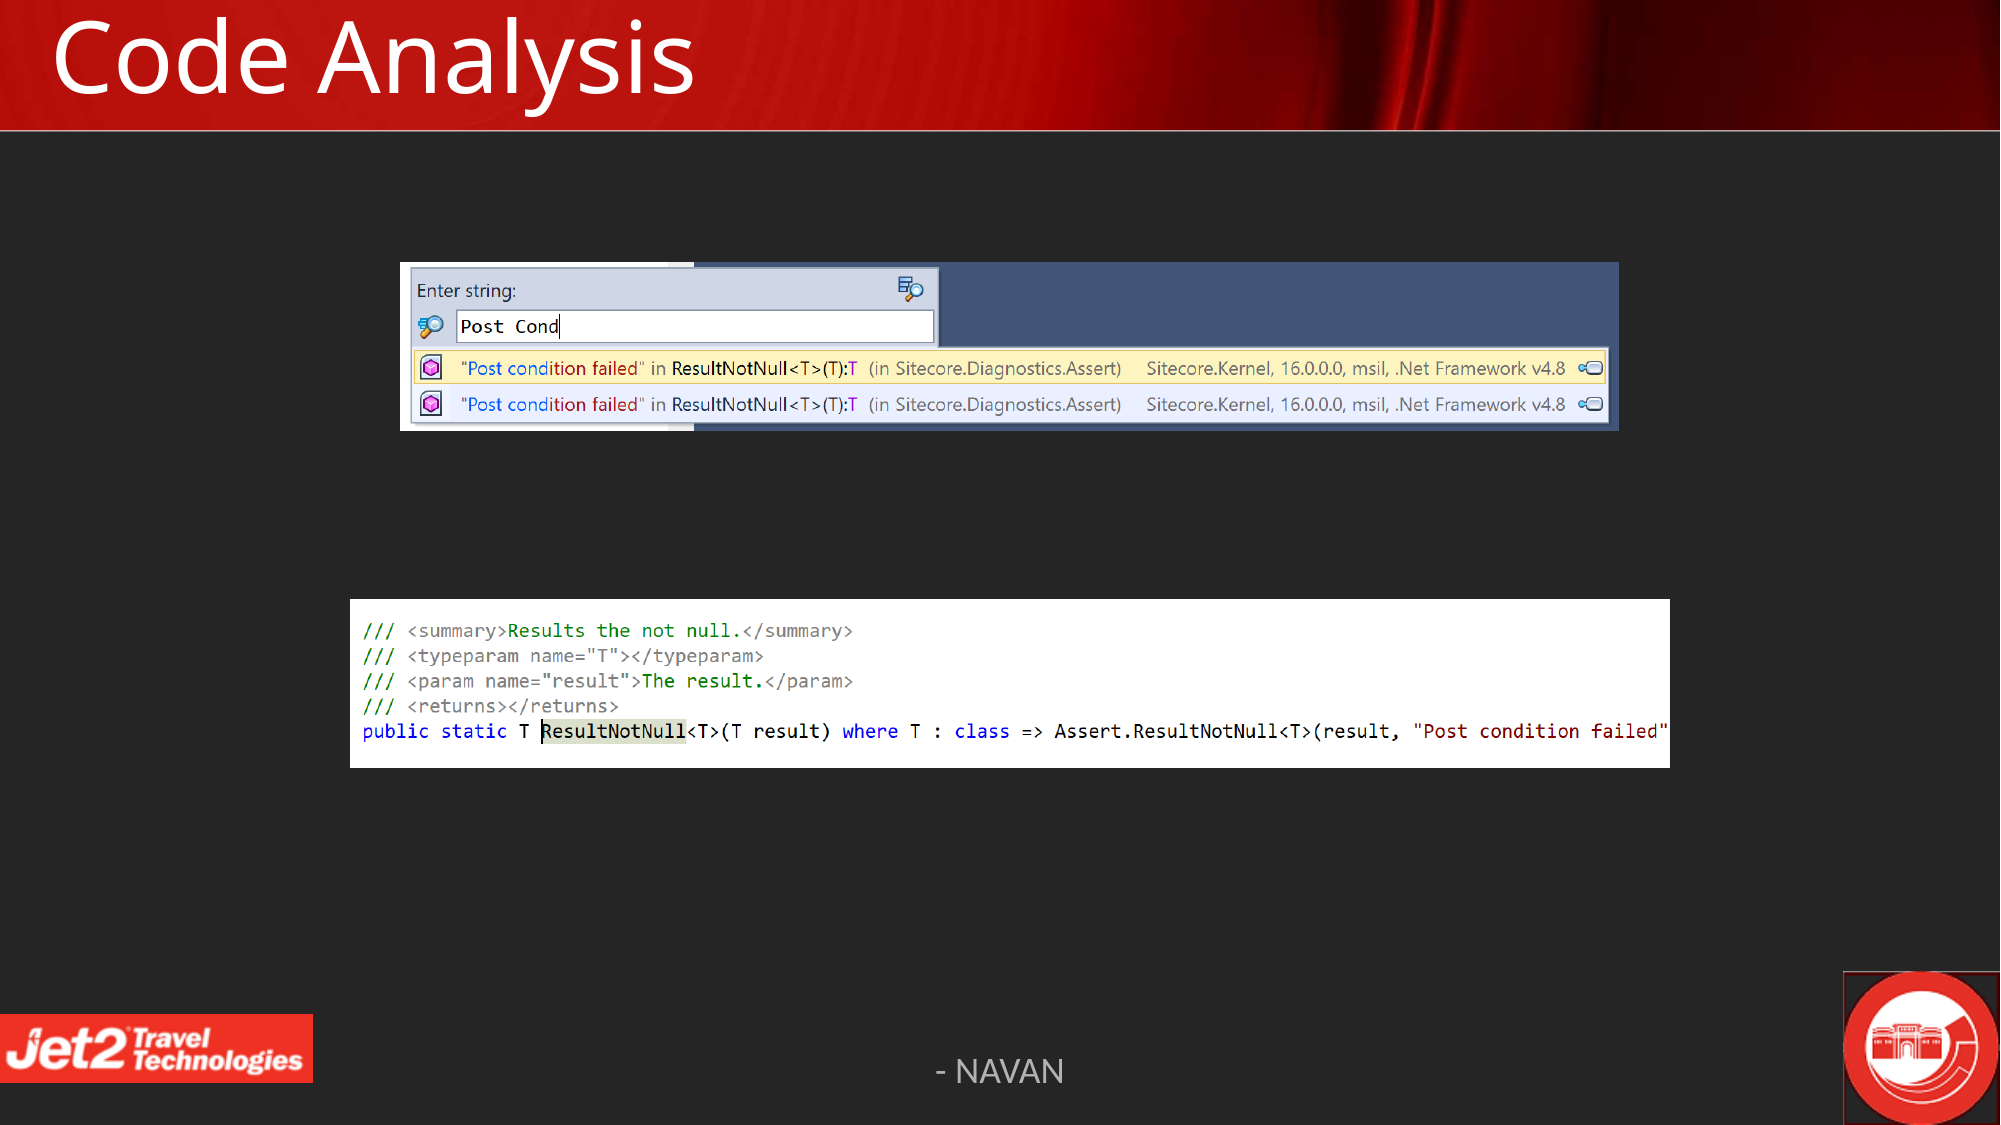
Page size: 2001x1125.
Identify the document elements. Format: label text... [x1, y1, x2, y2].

picture [349, 599, 1670, 769]
title Code Analysis [50, 0, 1934, 118]
picture [0, 1014, 314, 1083]
picture [0, 0, 2000, 130]
picture [1843, 971, 2000, 1125]
picture [400, 262, 1619, 431]
footer - NAVAN [680, 1046, 1320, 1103]
